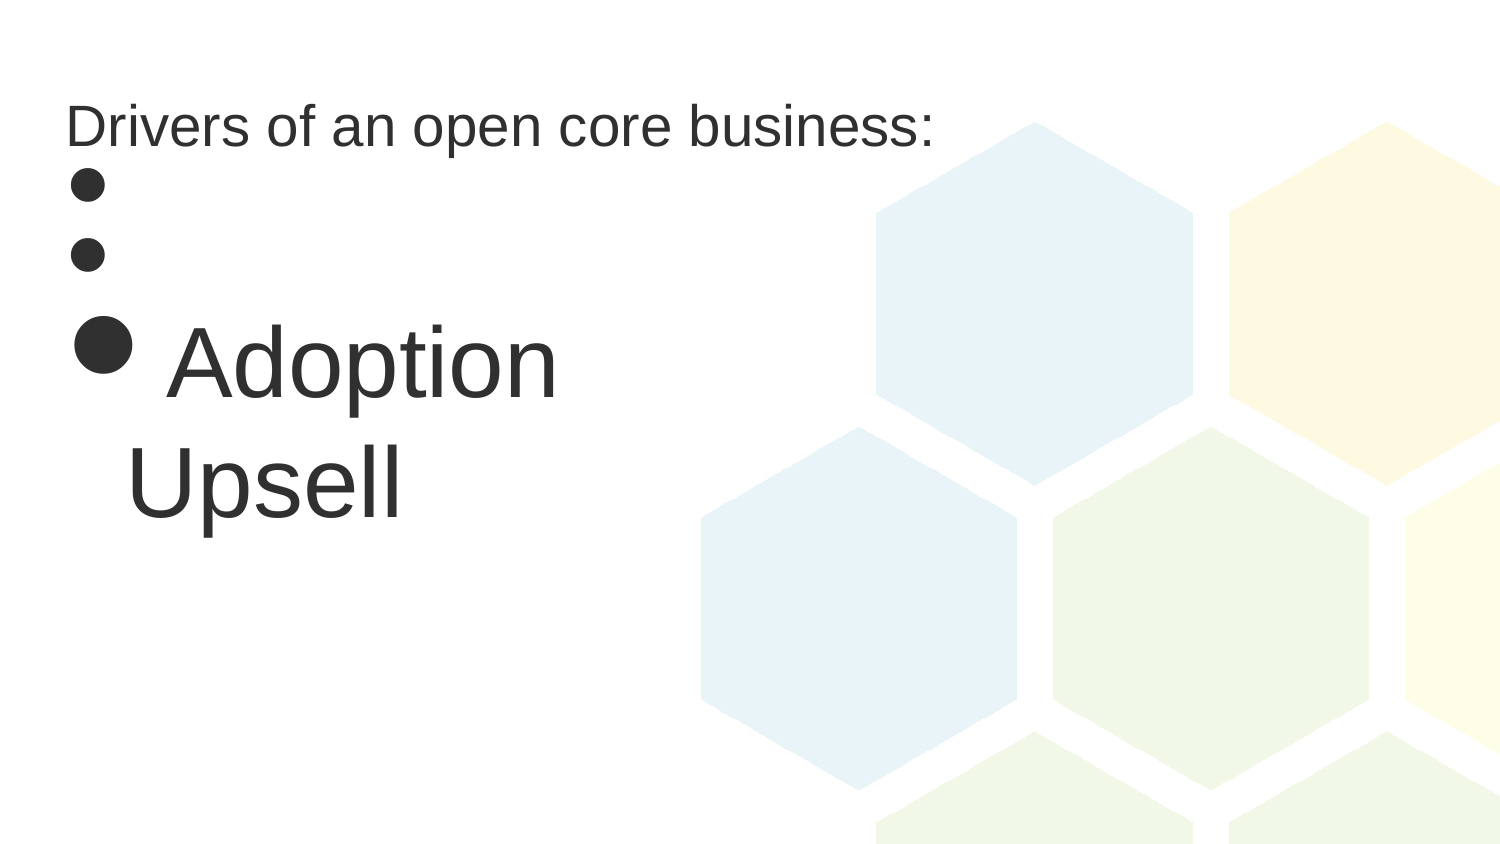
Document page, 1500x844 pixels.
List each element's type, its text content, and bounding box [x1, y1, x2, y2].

text_box Drivers of an open core business: Adoption Upsell [51, 72, 1449, 167]
picture [0, 0, 1500, 844]
